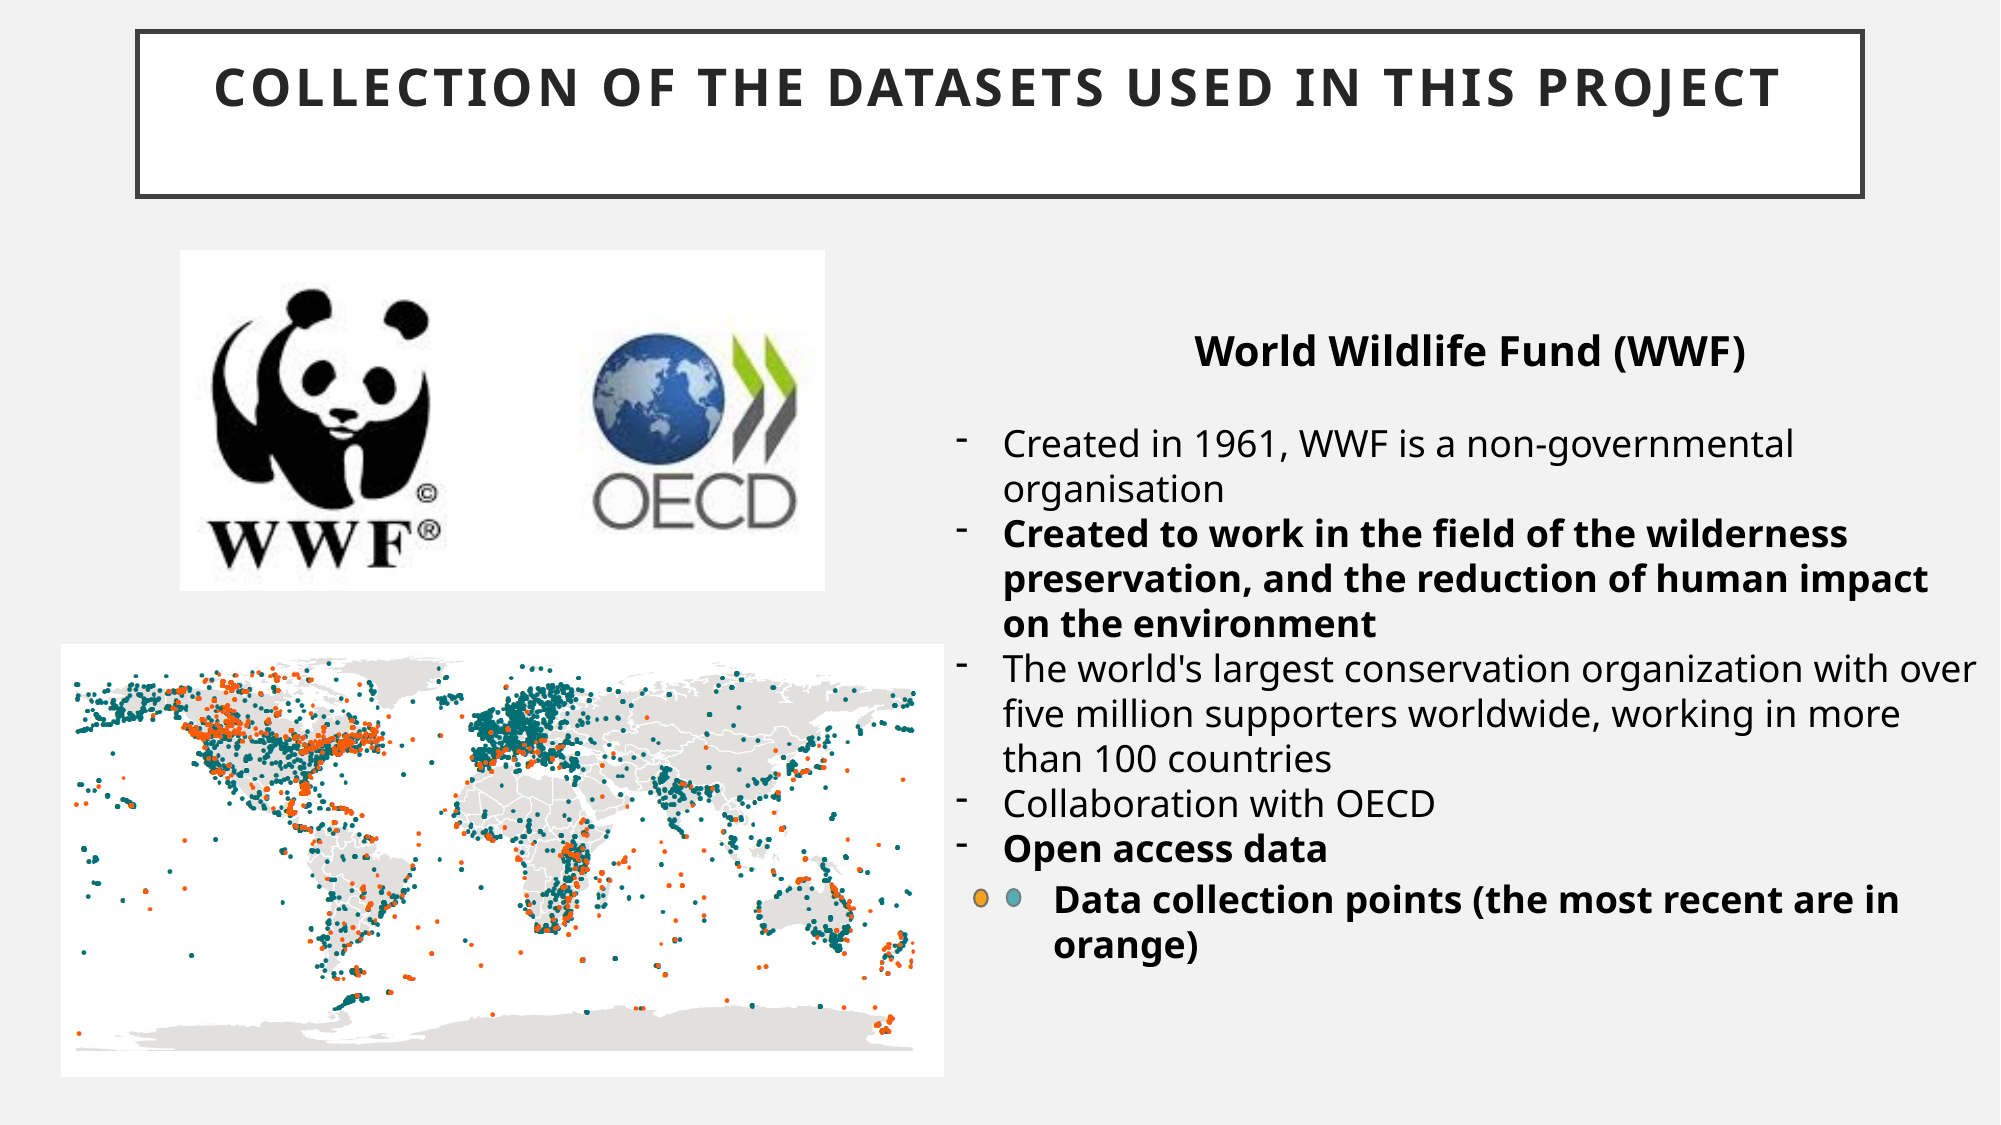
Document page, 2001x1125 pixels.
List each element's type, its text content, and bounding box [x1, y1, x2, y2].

picture [61, 644, 944, 1077]
title Collection of the datasets used in this project [135, 29, 1865, 199]
text_box [973, 888, 989, 908]
picture [180, 250, 825, 591]
text_box [1005, 888, 1022, 908]
text_box Data collection points (the most recent are in orange) [1038, 868, 2000, 974]
text_box World Wildlife Fund (WWF) Created in 1961, WWF is a non-governmental organisation Created to work in the field of the wilderness preservation, and the reduction of human impact on the environment The world's largest conservation organization with over five million supporters worldwide, working in more than 100 countries Collaboration with OECD Open access data [940, 317, 2000, 878]
